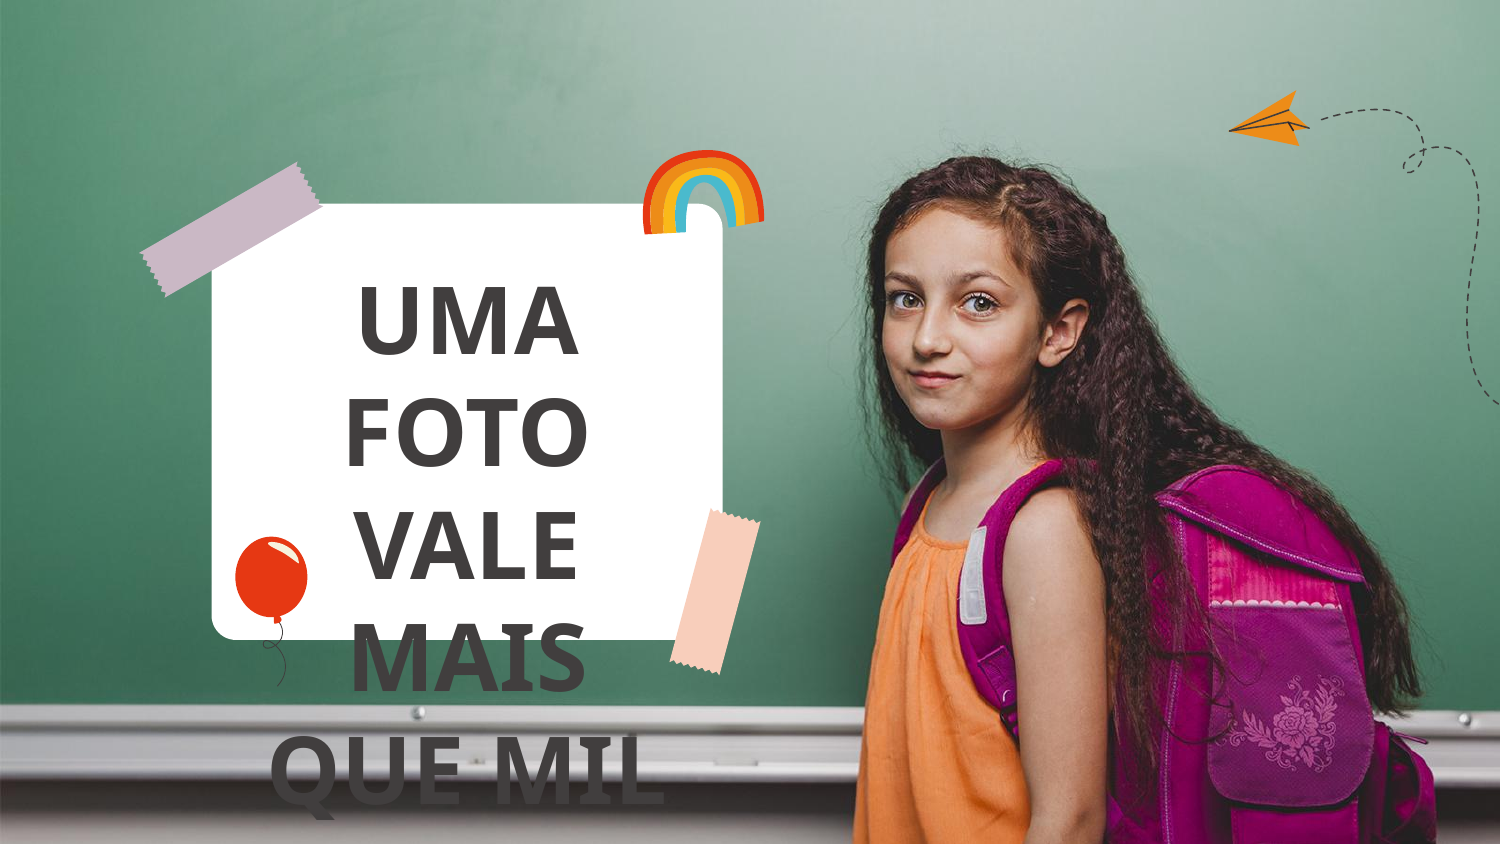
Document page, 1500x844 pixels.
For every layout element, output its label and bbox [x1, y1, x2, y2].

text_box [626, 149, 770, 235]
picture [0, 0, 1500, 844]
text_box [235, 536, 308, 687]
text_box [1298, 19, 1500, 435]
text_box [138, 161, 761, 676]
